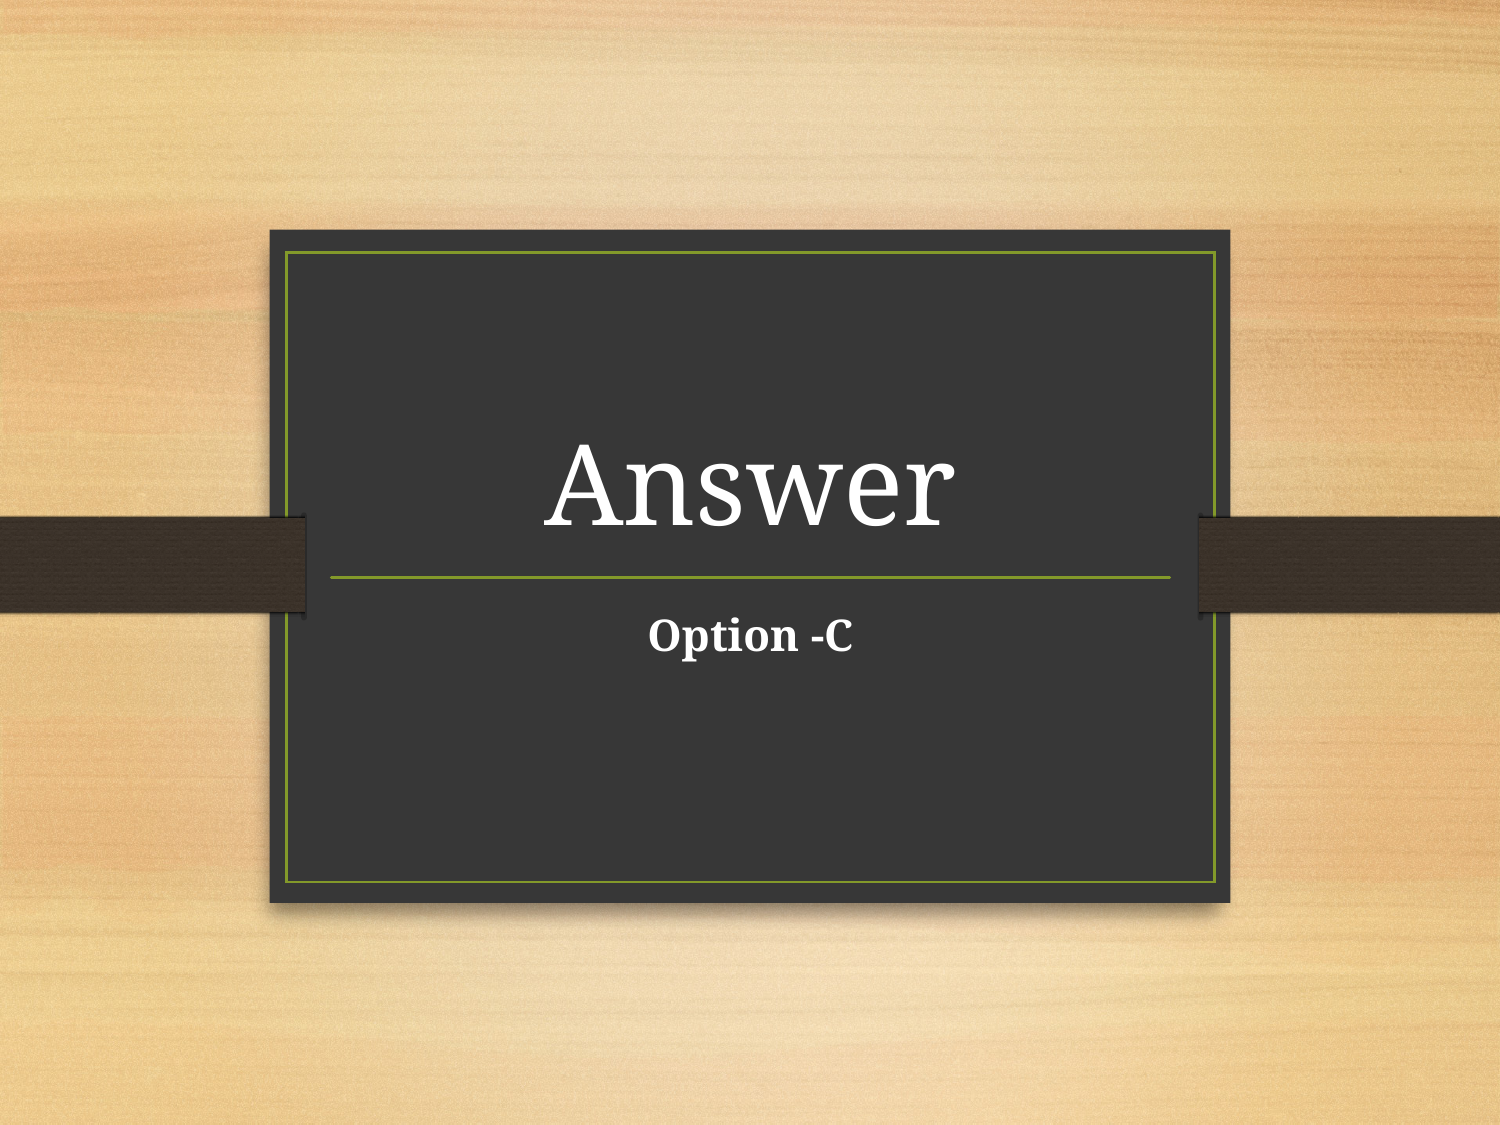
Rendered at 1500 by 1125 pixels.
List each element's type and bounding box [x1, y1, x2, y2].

text_box [0, 621, 1500, 1125]
text_box [0, 512, 1500, 621]
text_box [0, 0, 1500, 512]
